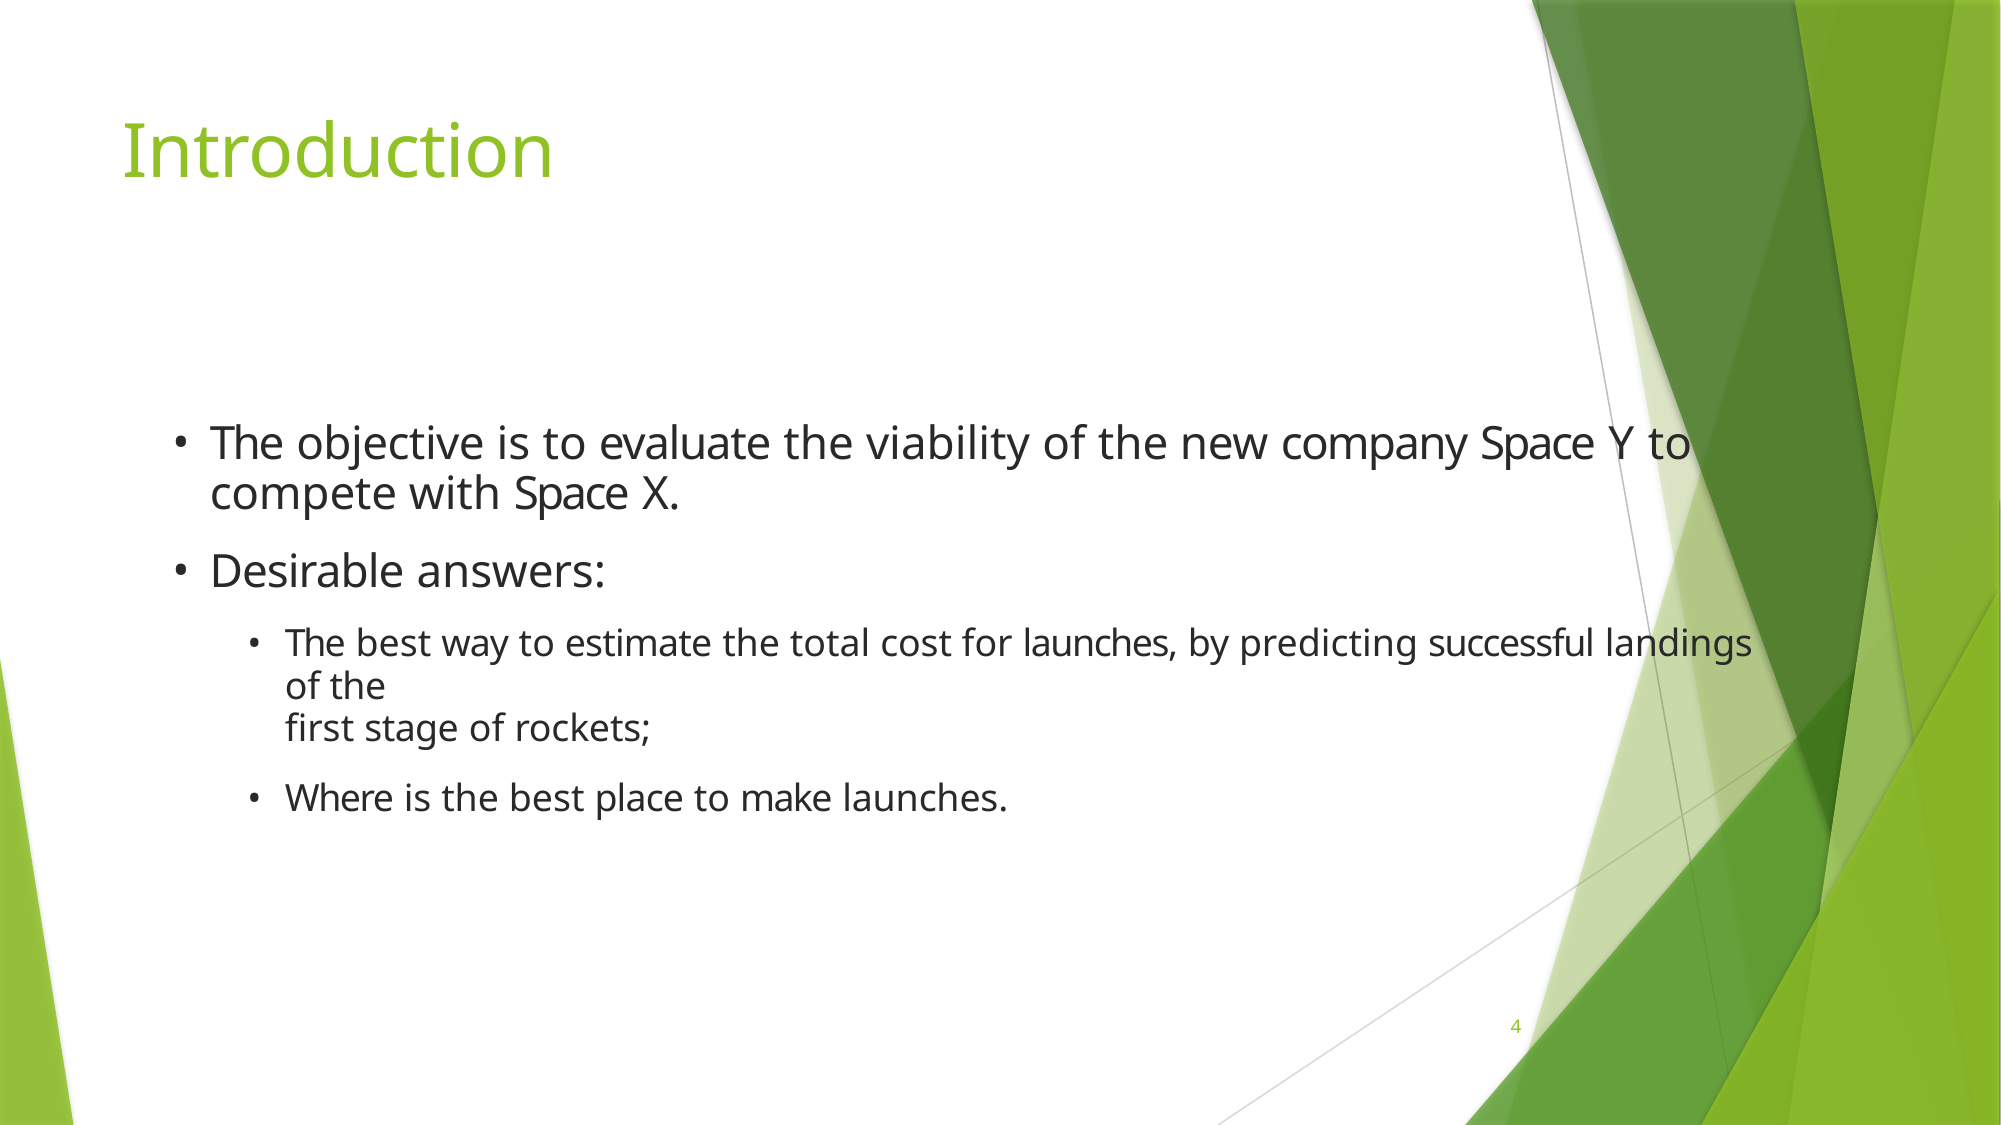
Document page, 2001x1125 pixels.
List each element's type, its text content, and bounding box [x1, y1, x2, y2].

slide_number 4 [1409, 820, 1522, 1125]
title Introduction [111, 99, 1522, 290]
text_box The objective is to evaluate the viability of the new company Space Y to compete with Space X. Desirable answers: The best way to estimate the total cost for launches, by predicting successful landings of the first stage of rockets; Where is the best place to make launches. [170, 410, 1798, 820]
